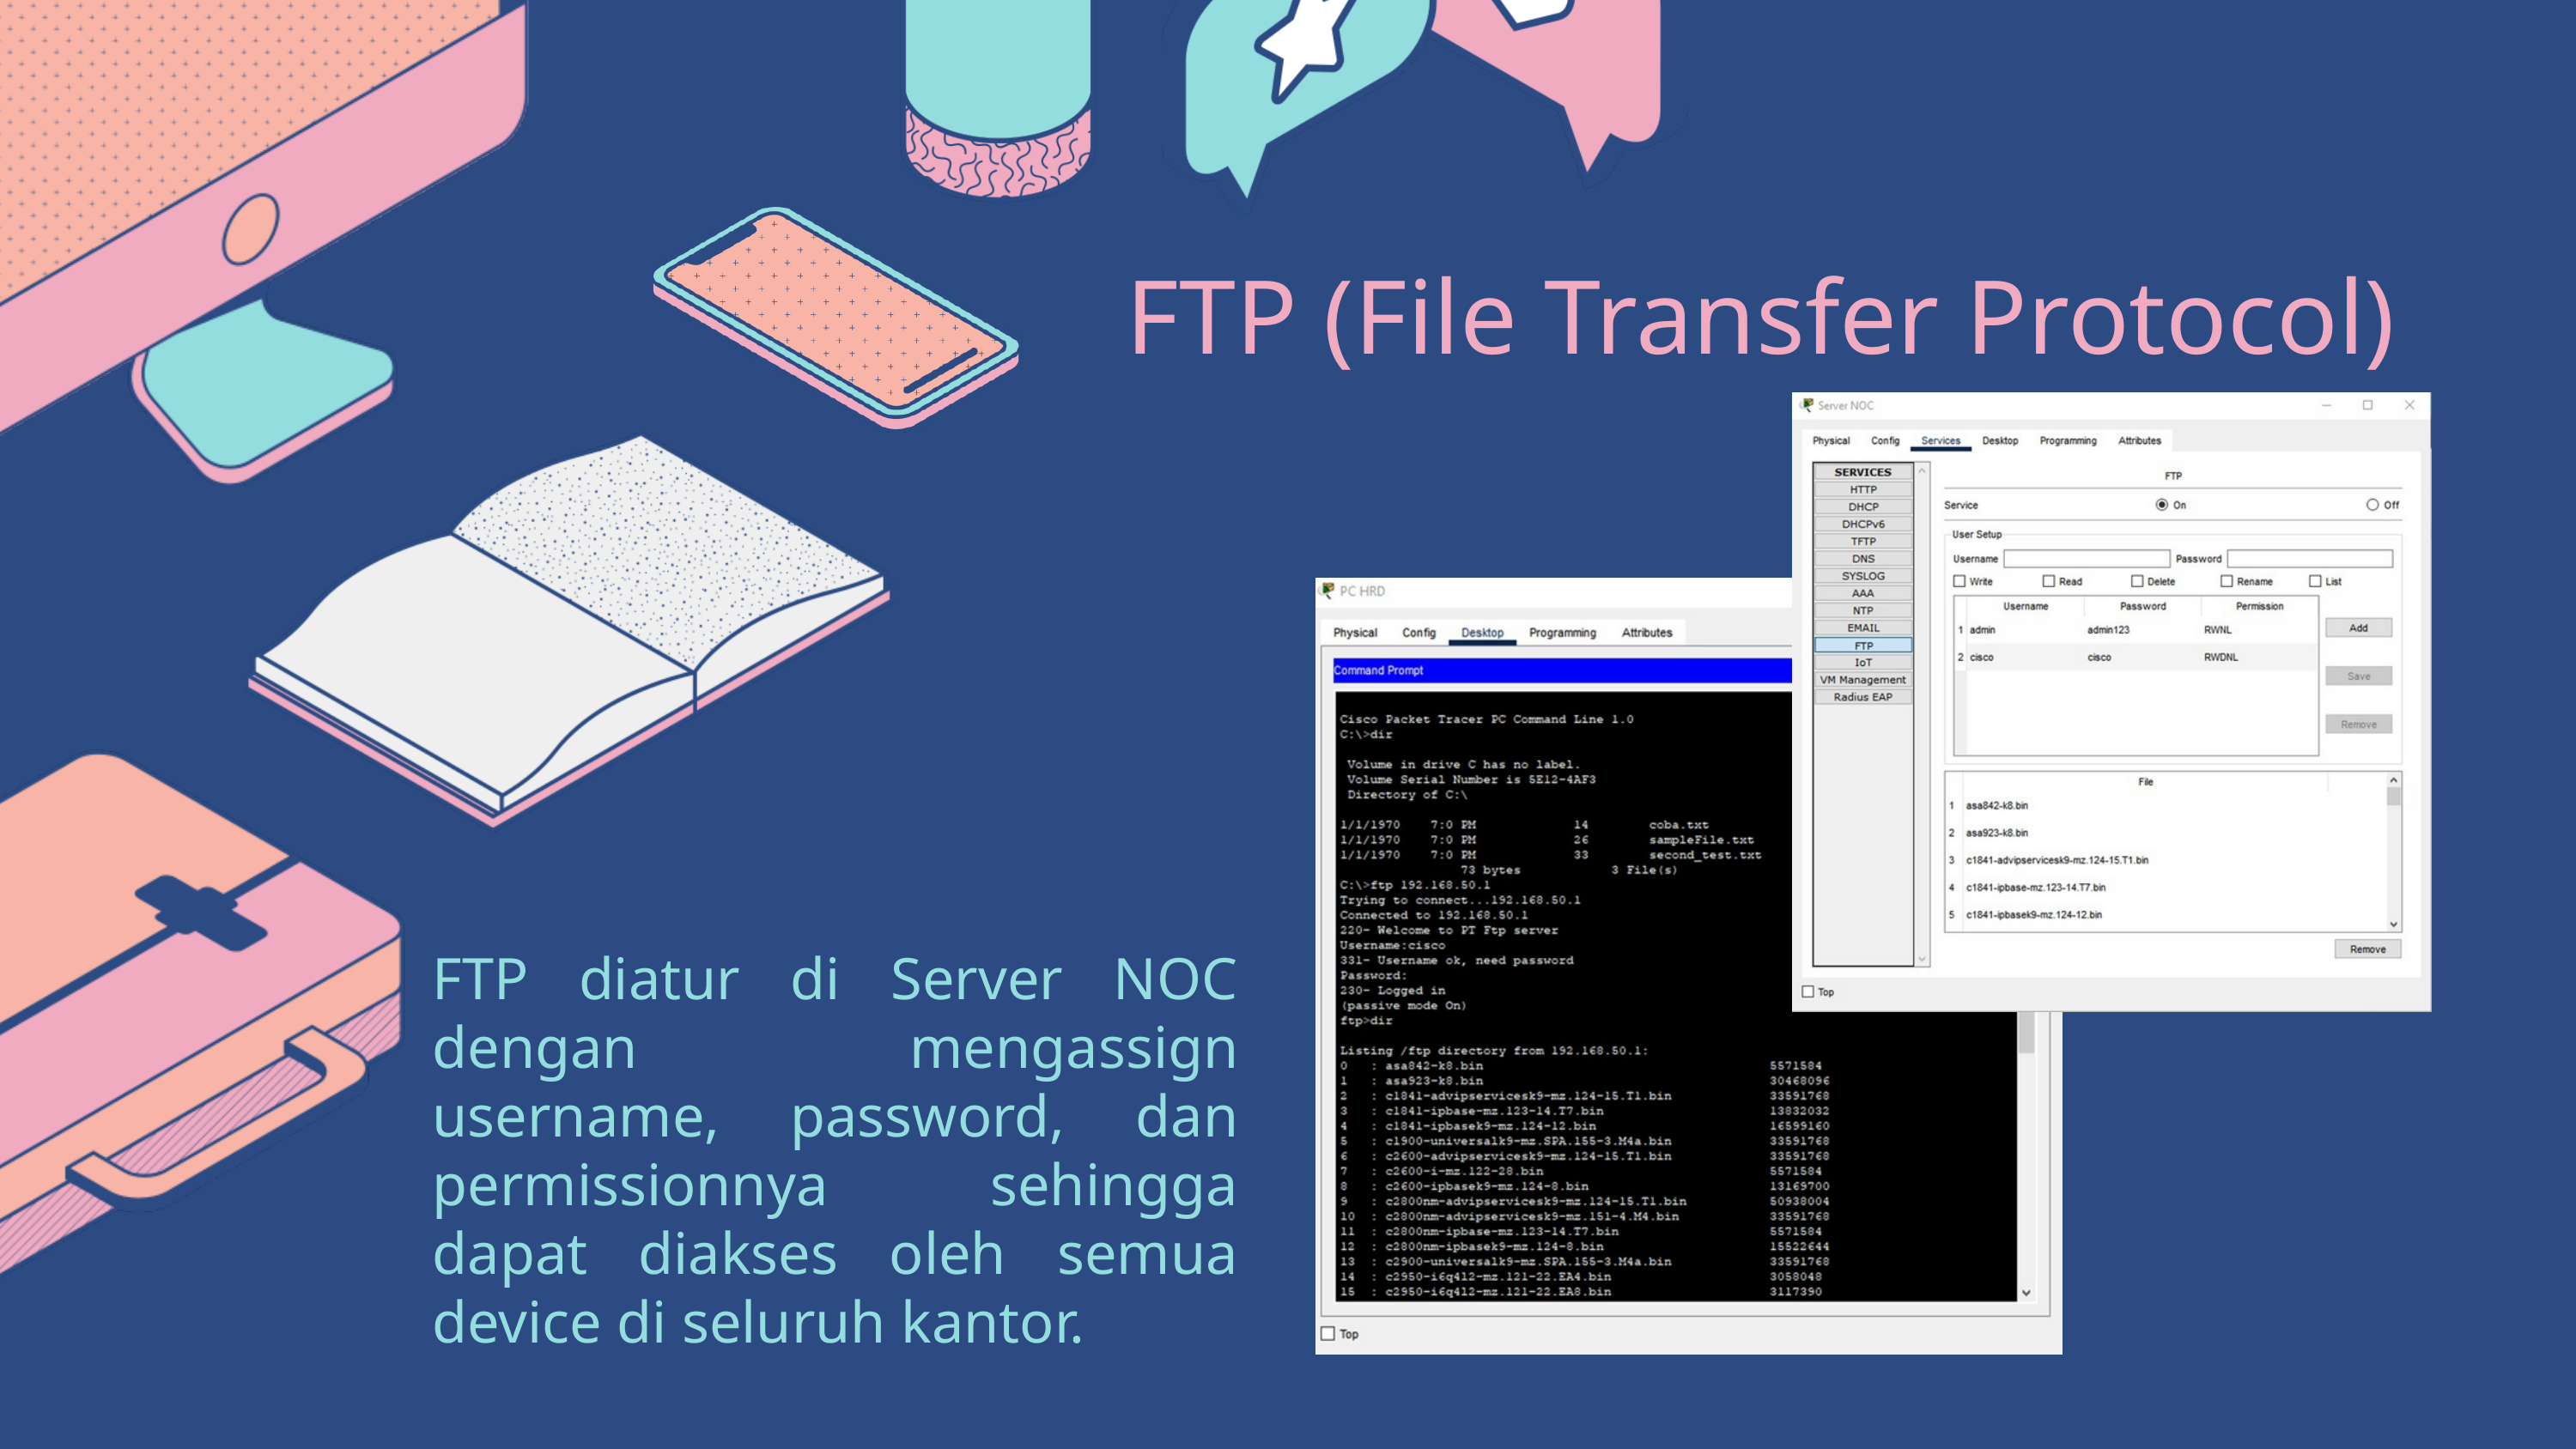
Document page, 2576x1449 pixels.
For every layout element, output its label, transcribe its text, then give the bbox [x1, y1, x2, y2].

text_box FTP (File Transfer Protocol) [1126, 263, 2506, 374]
picture [0, 0, 1103, 1329]
picture [1315, 392, 2432, 1355]
text_box FTP diatur di Server NOC dengan mengassign username, password, dan permissionnya sehingga dapat diakses oleh semua device di seluruh kantor. [432, 942, 1239, 1355]
picture [1160, 0, 1690, 217]
